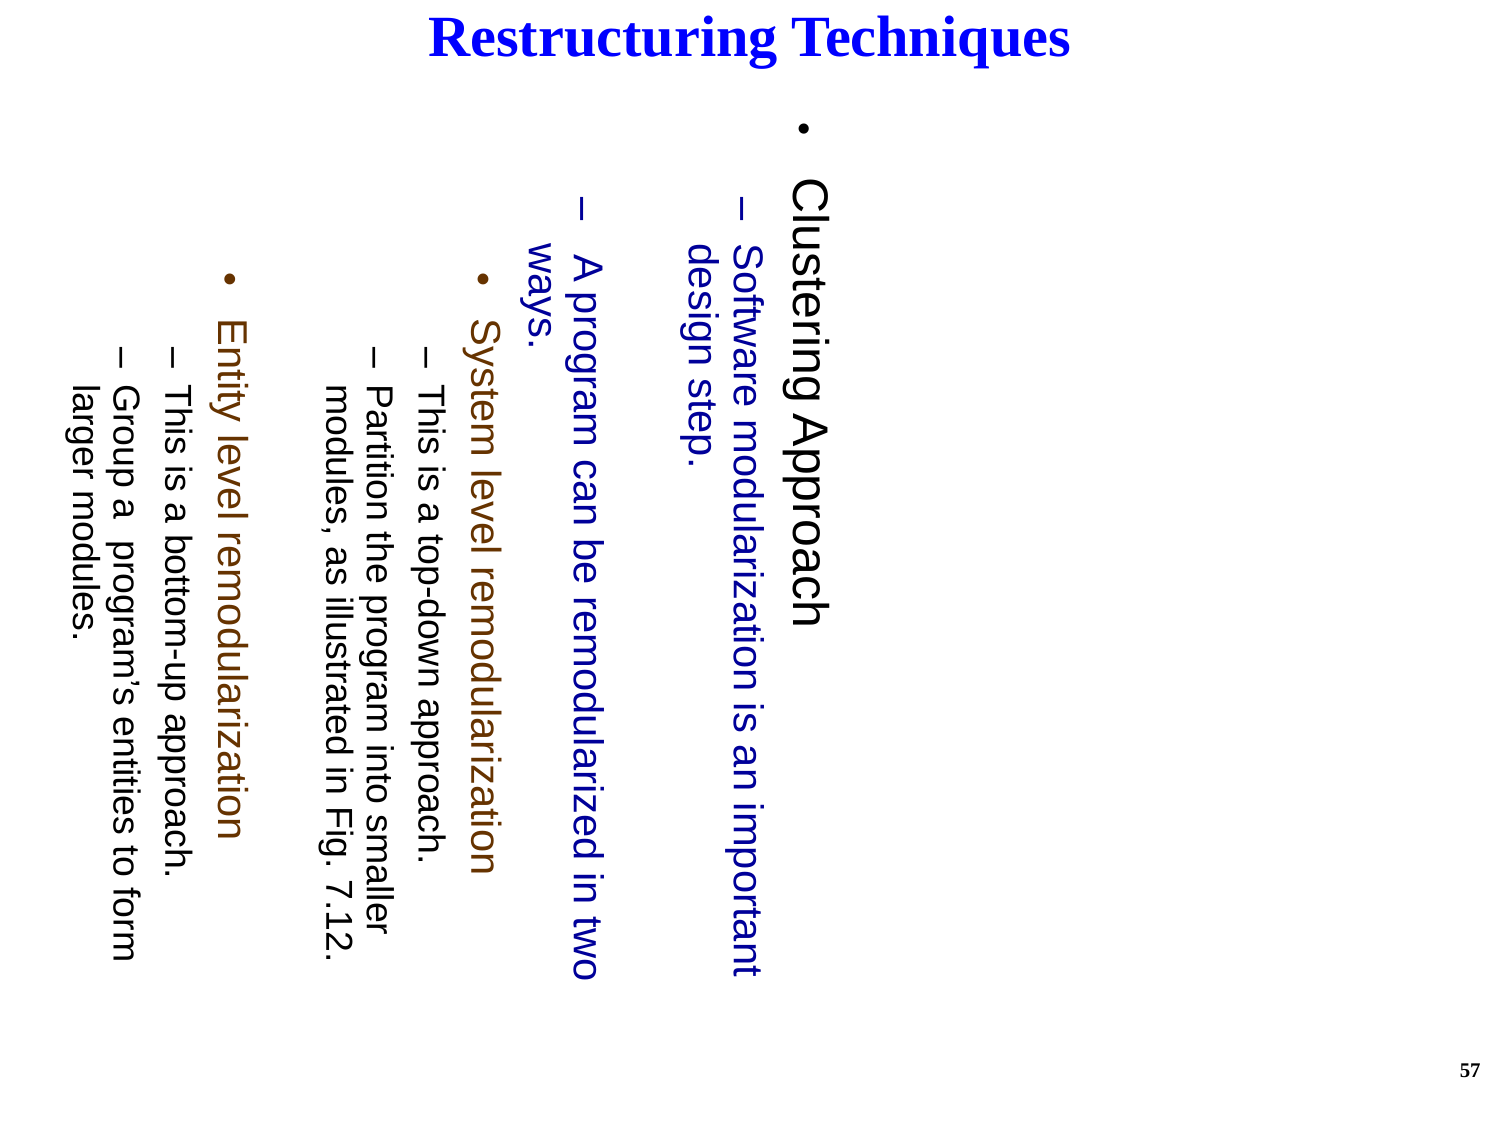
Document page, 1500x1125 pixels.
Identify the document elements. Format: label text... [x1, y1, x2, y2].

title Restructuring Techniques [0, 17, 1500, 128]
list Clustering Approach Software modularization is an important design step. A program can be remodularized in two ways. System level remodularization This is a top-down approach. Partition the program into smaller modules, as illustrated in Fig. 7.12. Entity level remodularization This is a bottom-up approach. Group a program’s entities to form larger modules. [0, 115, 1471, 1063]
slide_number 57 [1145, 1049, 1496, 1125]
